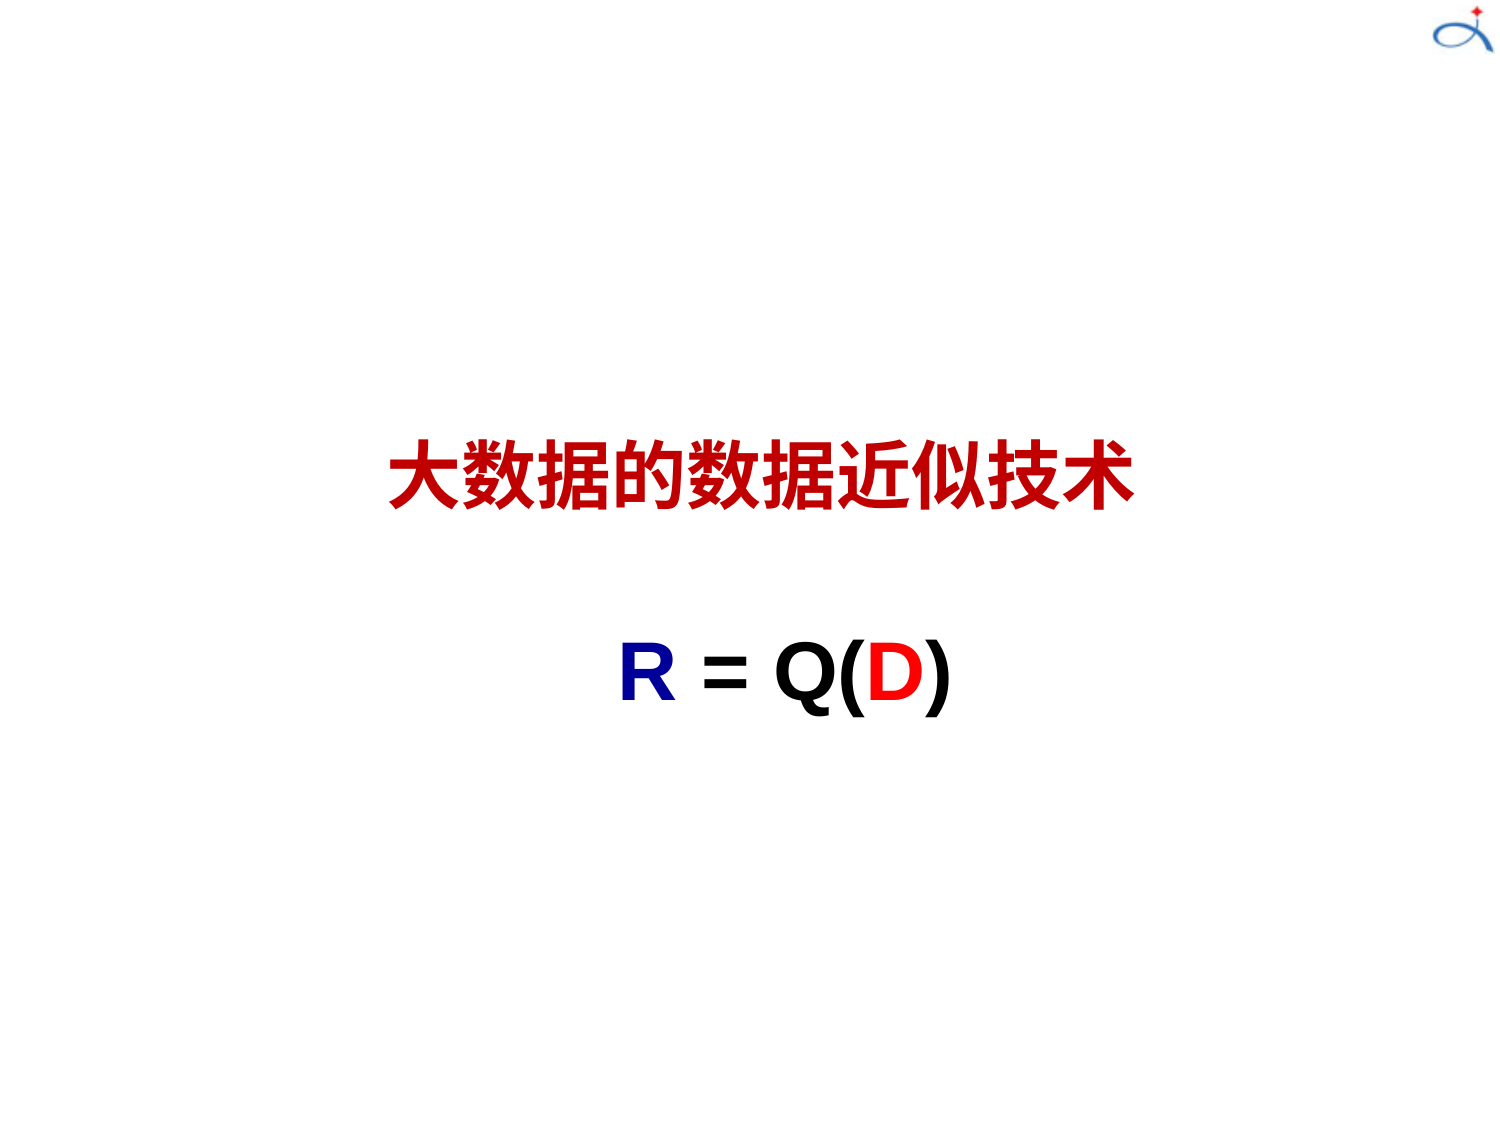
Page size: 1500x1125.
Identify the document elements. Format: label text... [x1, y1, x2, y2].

text_box R = Q(D) [501, 609, 1093, 725]
text_box 大数据的数据近似技术 [53, 420, 1471, 593]
picture [1432, 5, 1495, 55]
